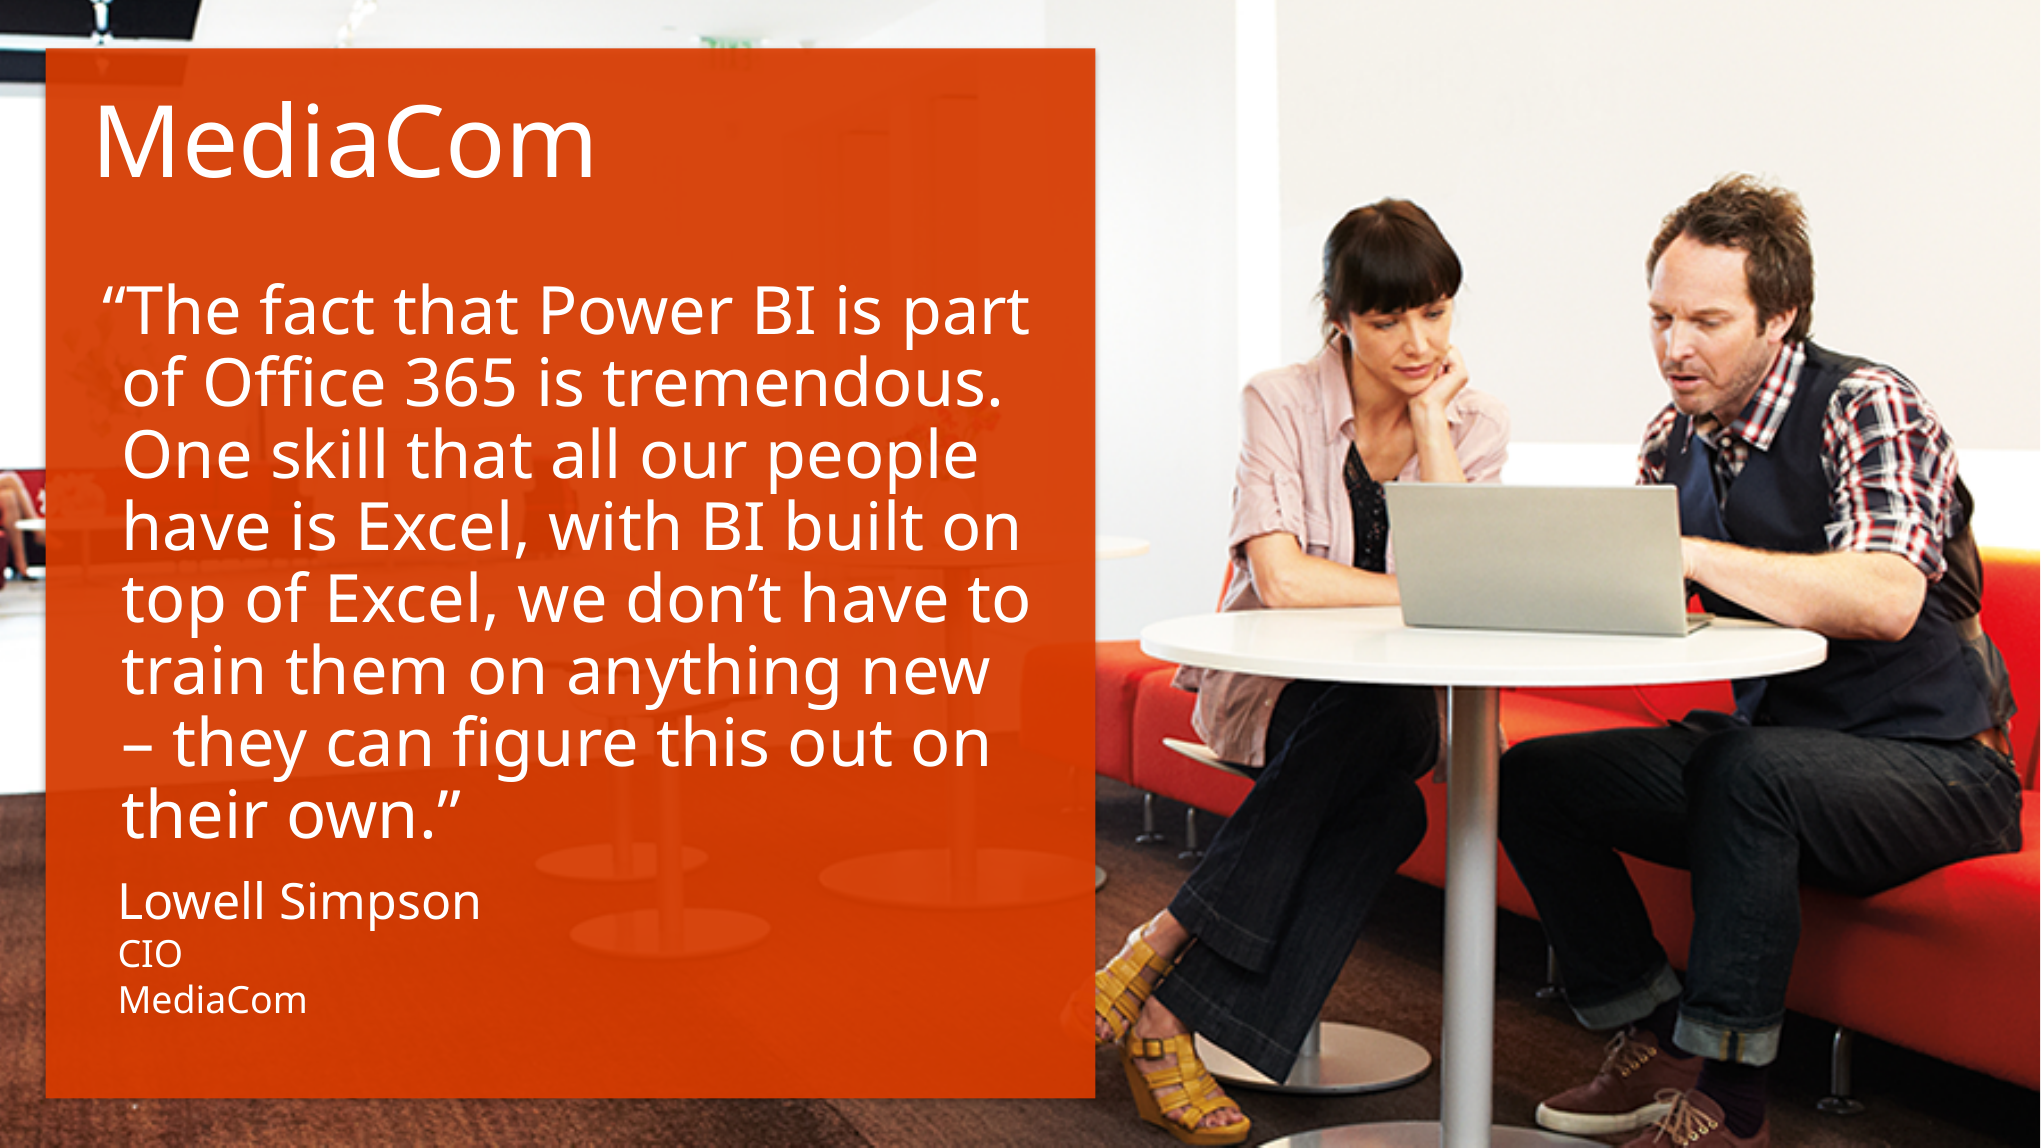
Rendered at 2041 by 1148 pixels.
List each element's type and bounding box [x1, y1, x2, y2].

picture [0, 0, 2041, 1148]
text_box [45, 48, 1096, 1099]
